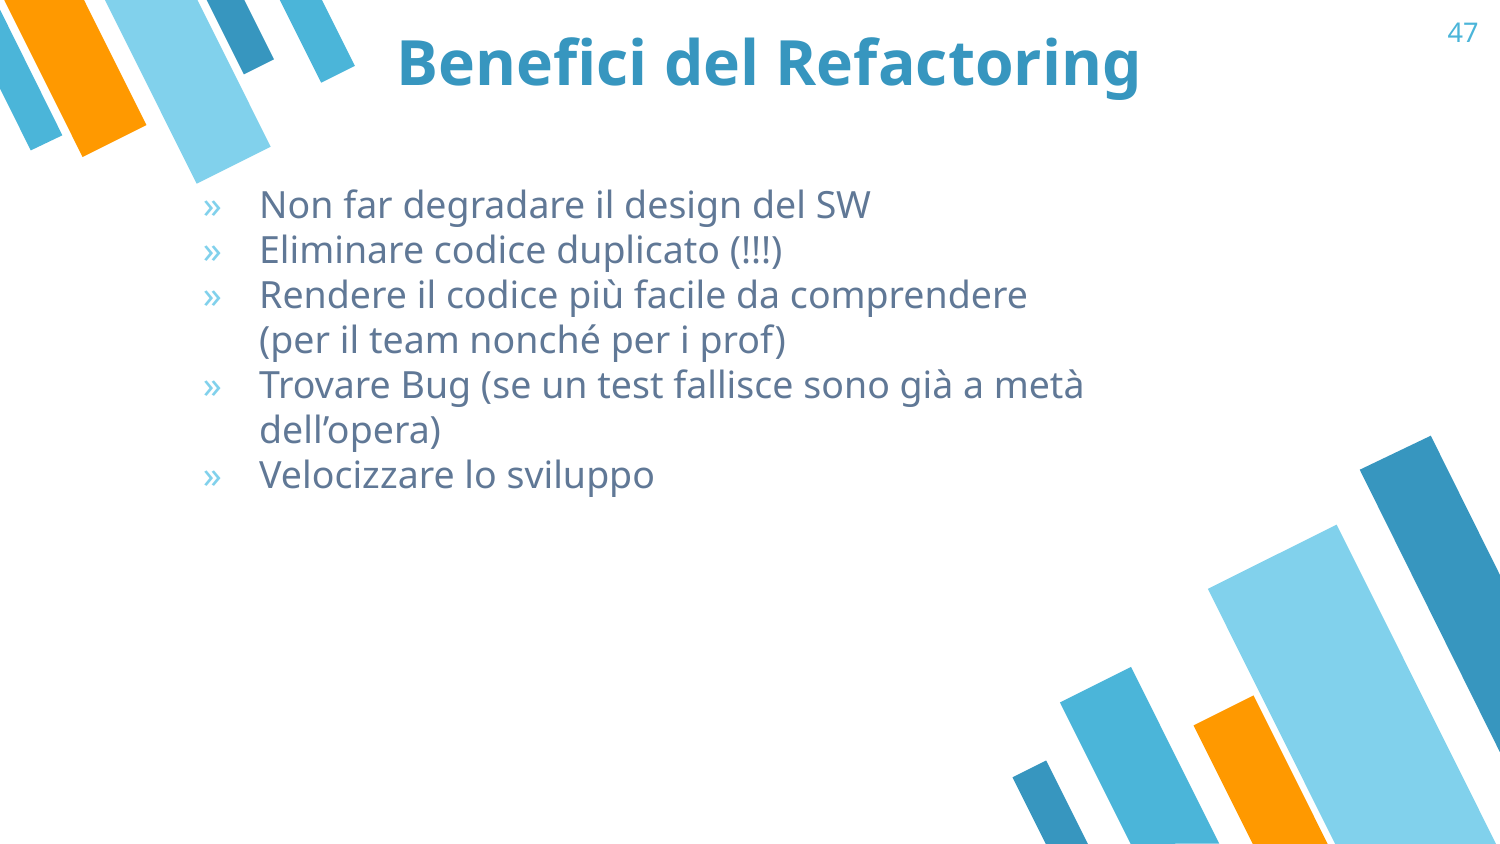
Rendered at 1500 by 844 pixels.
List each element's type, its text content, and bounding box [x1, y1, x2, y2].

list Non far degradare il design del SW Eliminare codice duplicato (!!!) Rendere il codice più facile da comprendere (per il team nonché per i prof) Trovare Bug (se un test fallisce sono già a metà dell’opera) Velocizzare lo sviluppo [169, 166, 1115, 585]
title Benefici del Refactoring [381, 1, 1500, 113]
slide_number ‹#› [1403, 0, 1494, 65]
